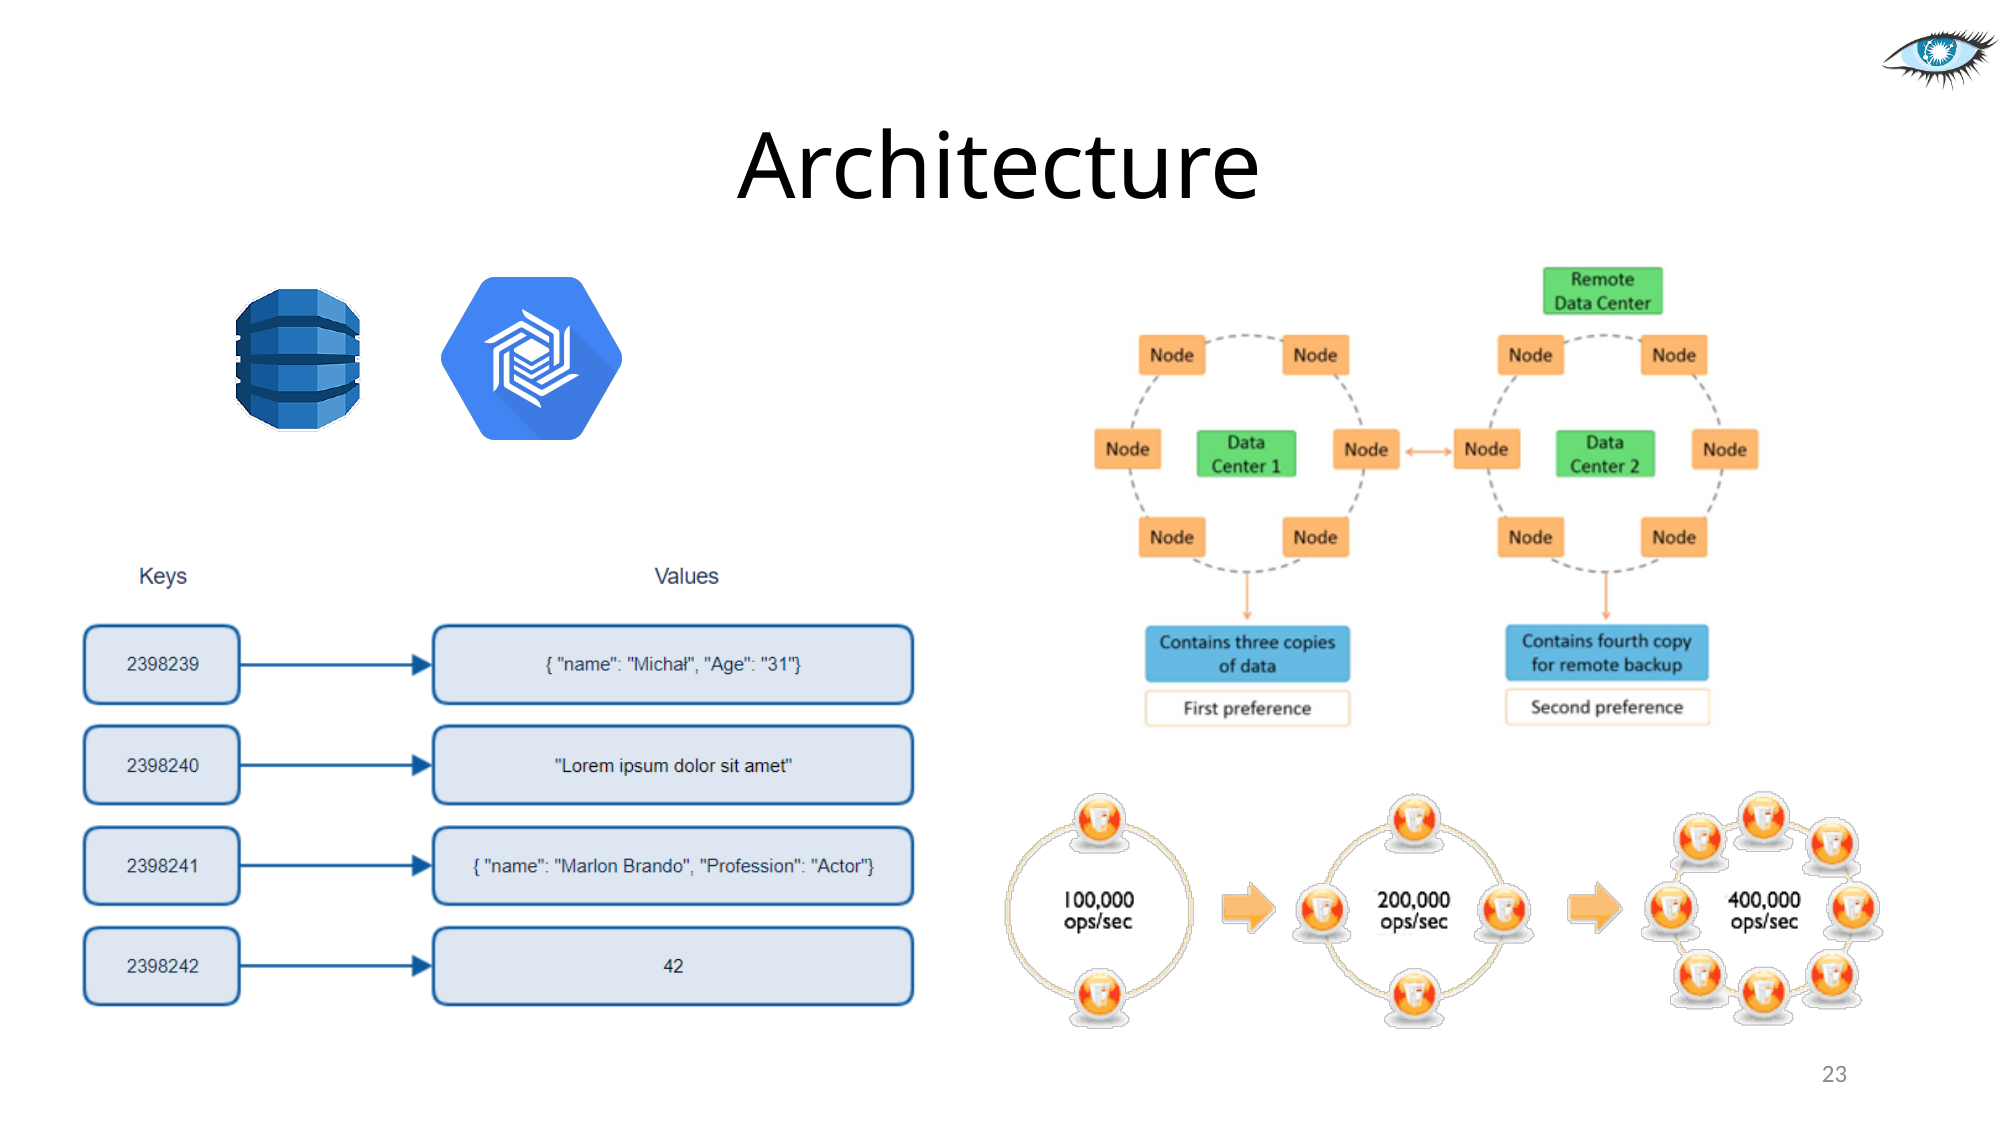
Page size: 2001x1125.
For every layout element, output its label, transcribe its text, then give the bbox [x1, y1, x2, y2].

picture [70, 553, 934, 1026]
picture [1881, 0, 2000, 119]
picture [999, 789, 1888, 1035]
picture [1066, 235, 1792, 752]
title Architecture [137, 59, 1863, 278]
slide_number 23 [1412, 1042, 1863, 1103]
picture [208, 277, 387, 440]
picture [441, 277, 622, 440]
